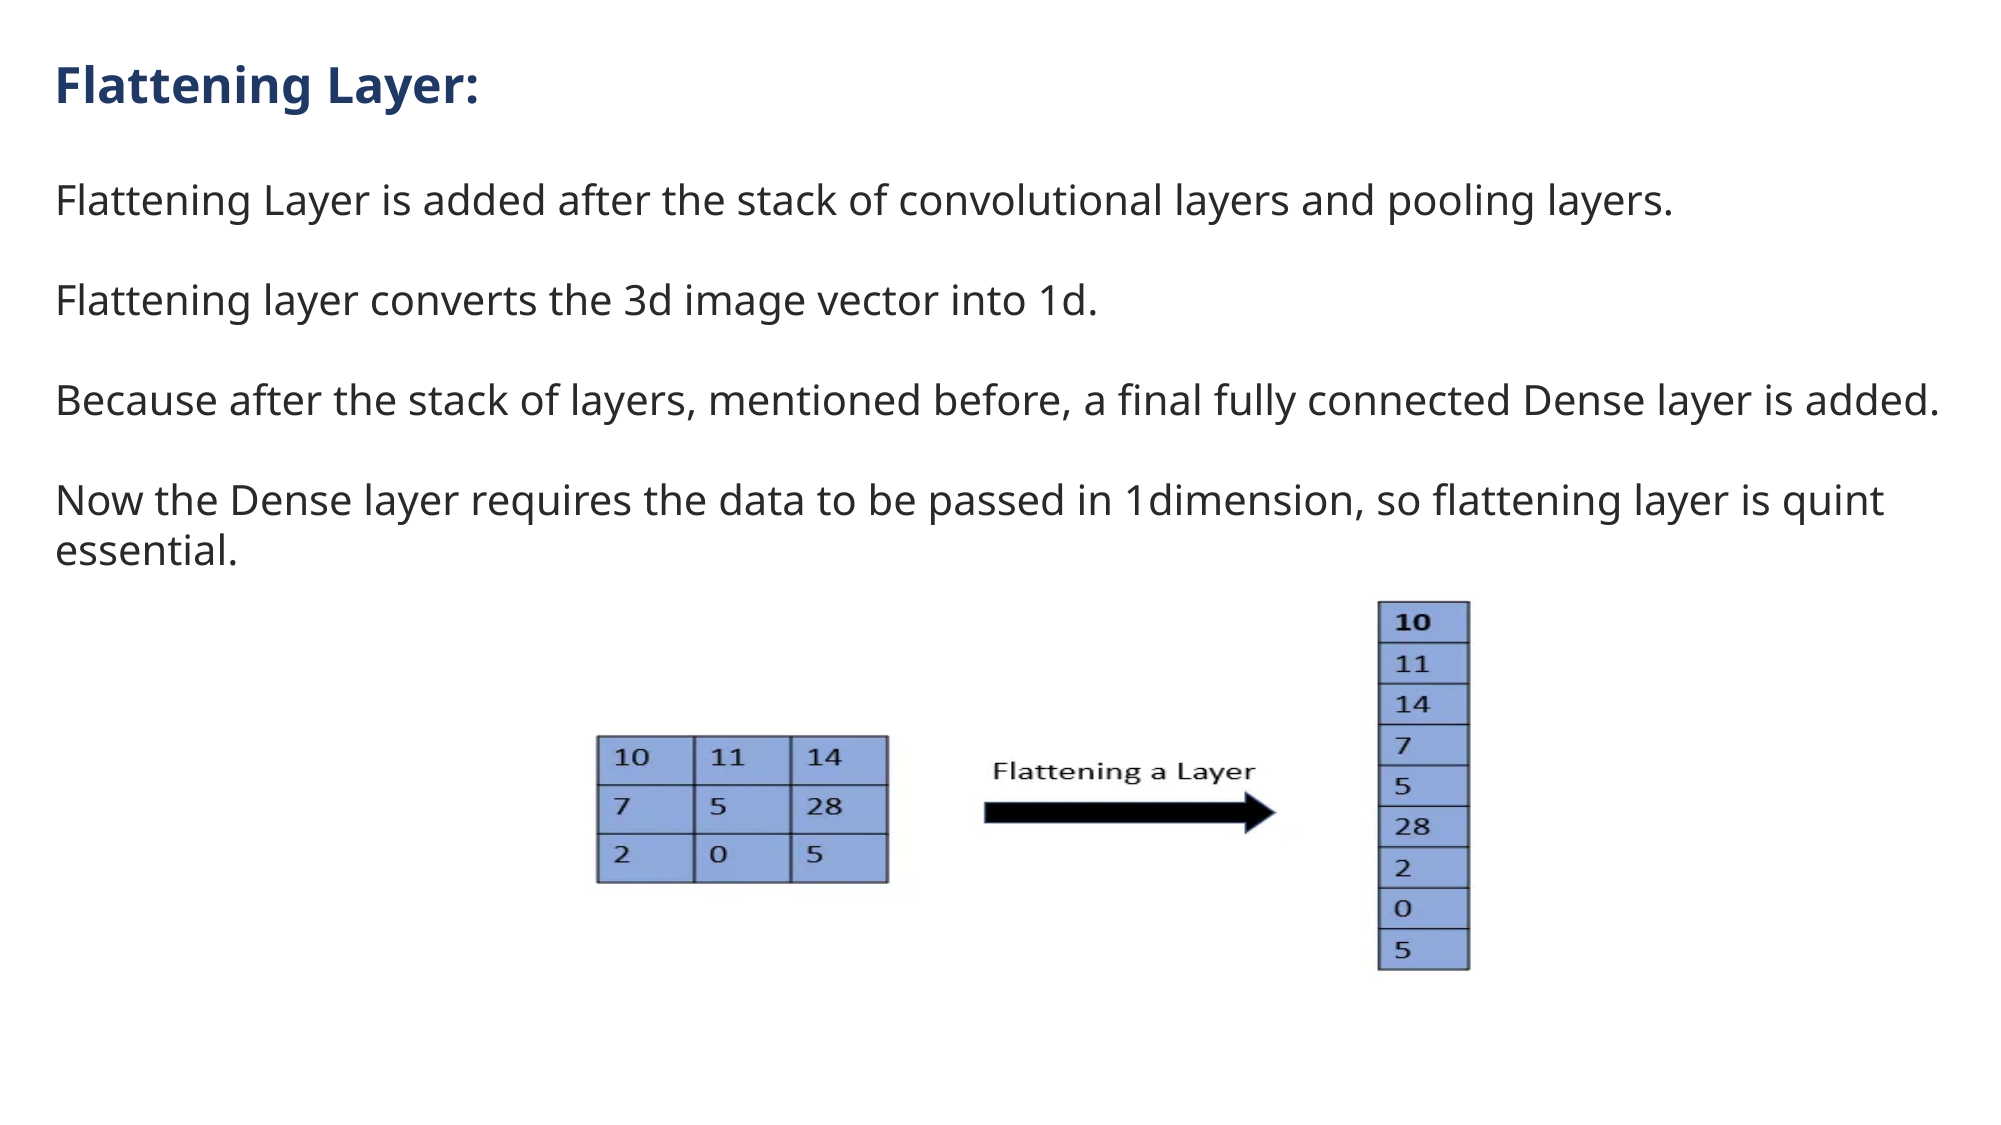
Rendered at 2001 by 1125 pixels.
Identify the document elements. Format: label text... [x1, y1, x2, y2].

picture [478, 536, 1604, 1087]
text_box Flattening Layer: Flattening Layer is added after the stack of convolutional layers and pooling layers. Flattening layer converts the 3d image vector into 1d. Because after the stack of layers, mentioned before, a final fully connected Dense layer is added. Now the Dense layer requires the data to be passed in 1dimension, so flattening layer is quint essential. [39, 46, 1970, 582]
